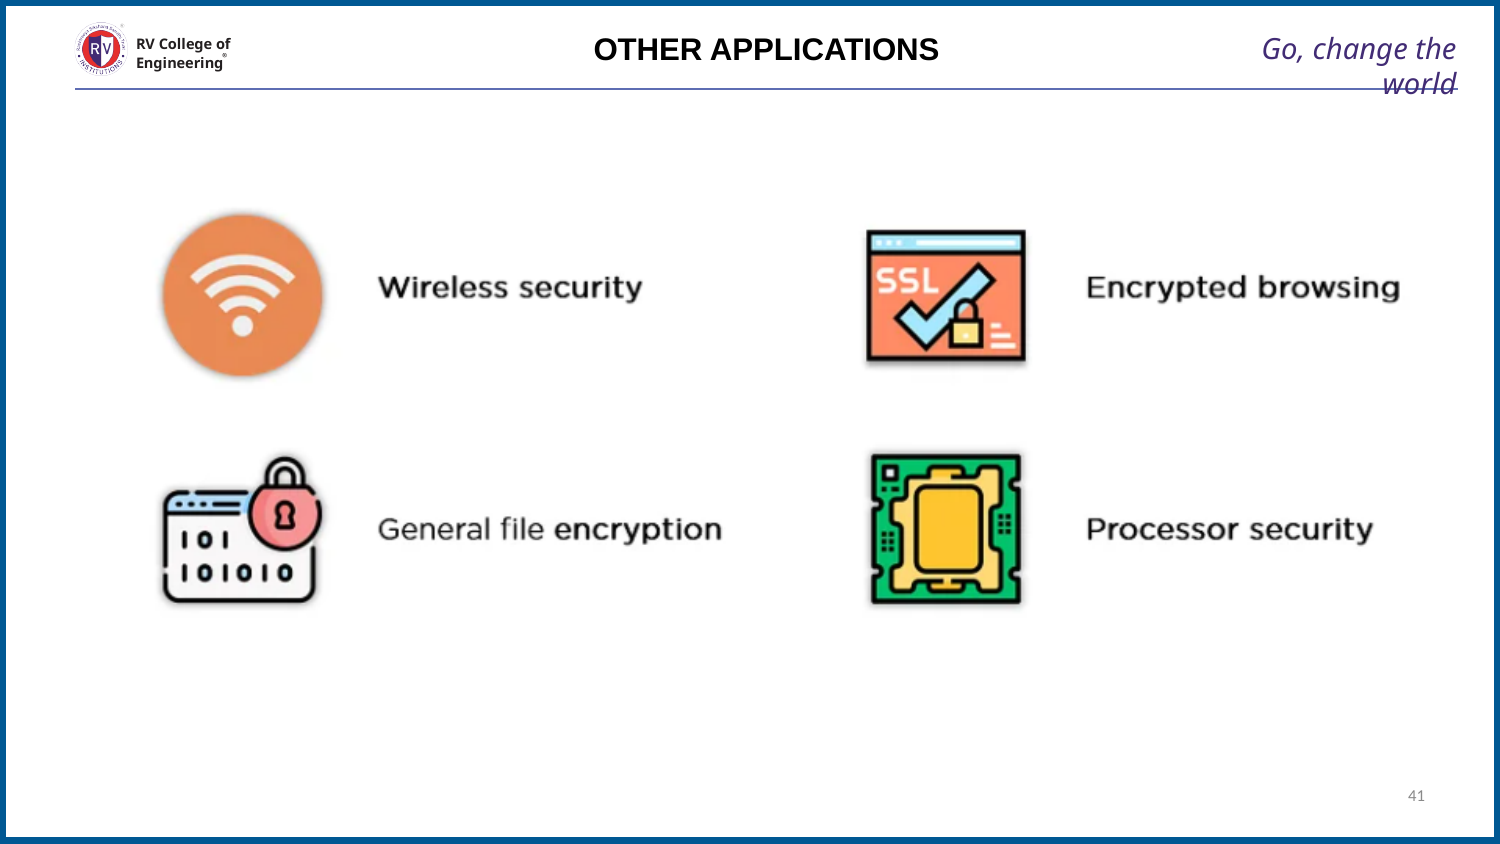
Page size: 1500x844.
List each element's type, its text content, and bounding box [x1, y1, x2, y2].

text_box [0, 0, 1500, 844]
text_box OTHER APPLICATIONS [425, 22, 1108, 74]
title Go, change the world [1182, 30, 1457, 172]
picture [61, 158, 1439, 686]
text_box [74, 22, 128, 76]
slide_number ‹#› [1080, 784, 1426, 844]
text_box RV College of Engineering [136, 32, 239, 71]
